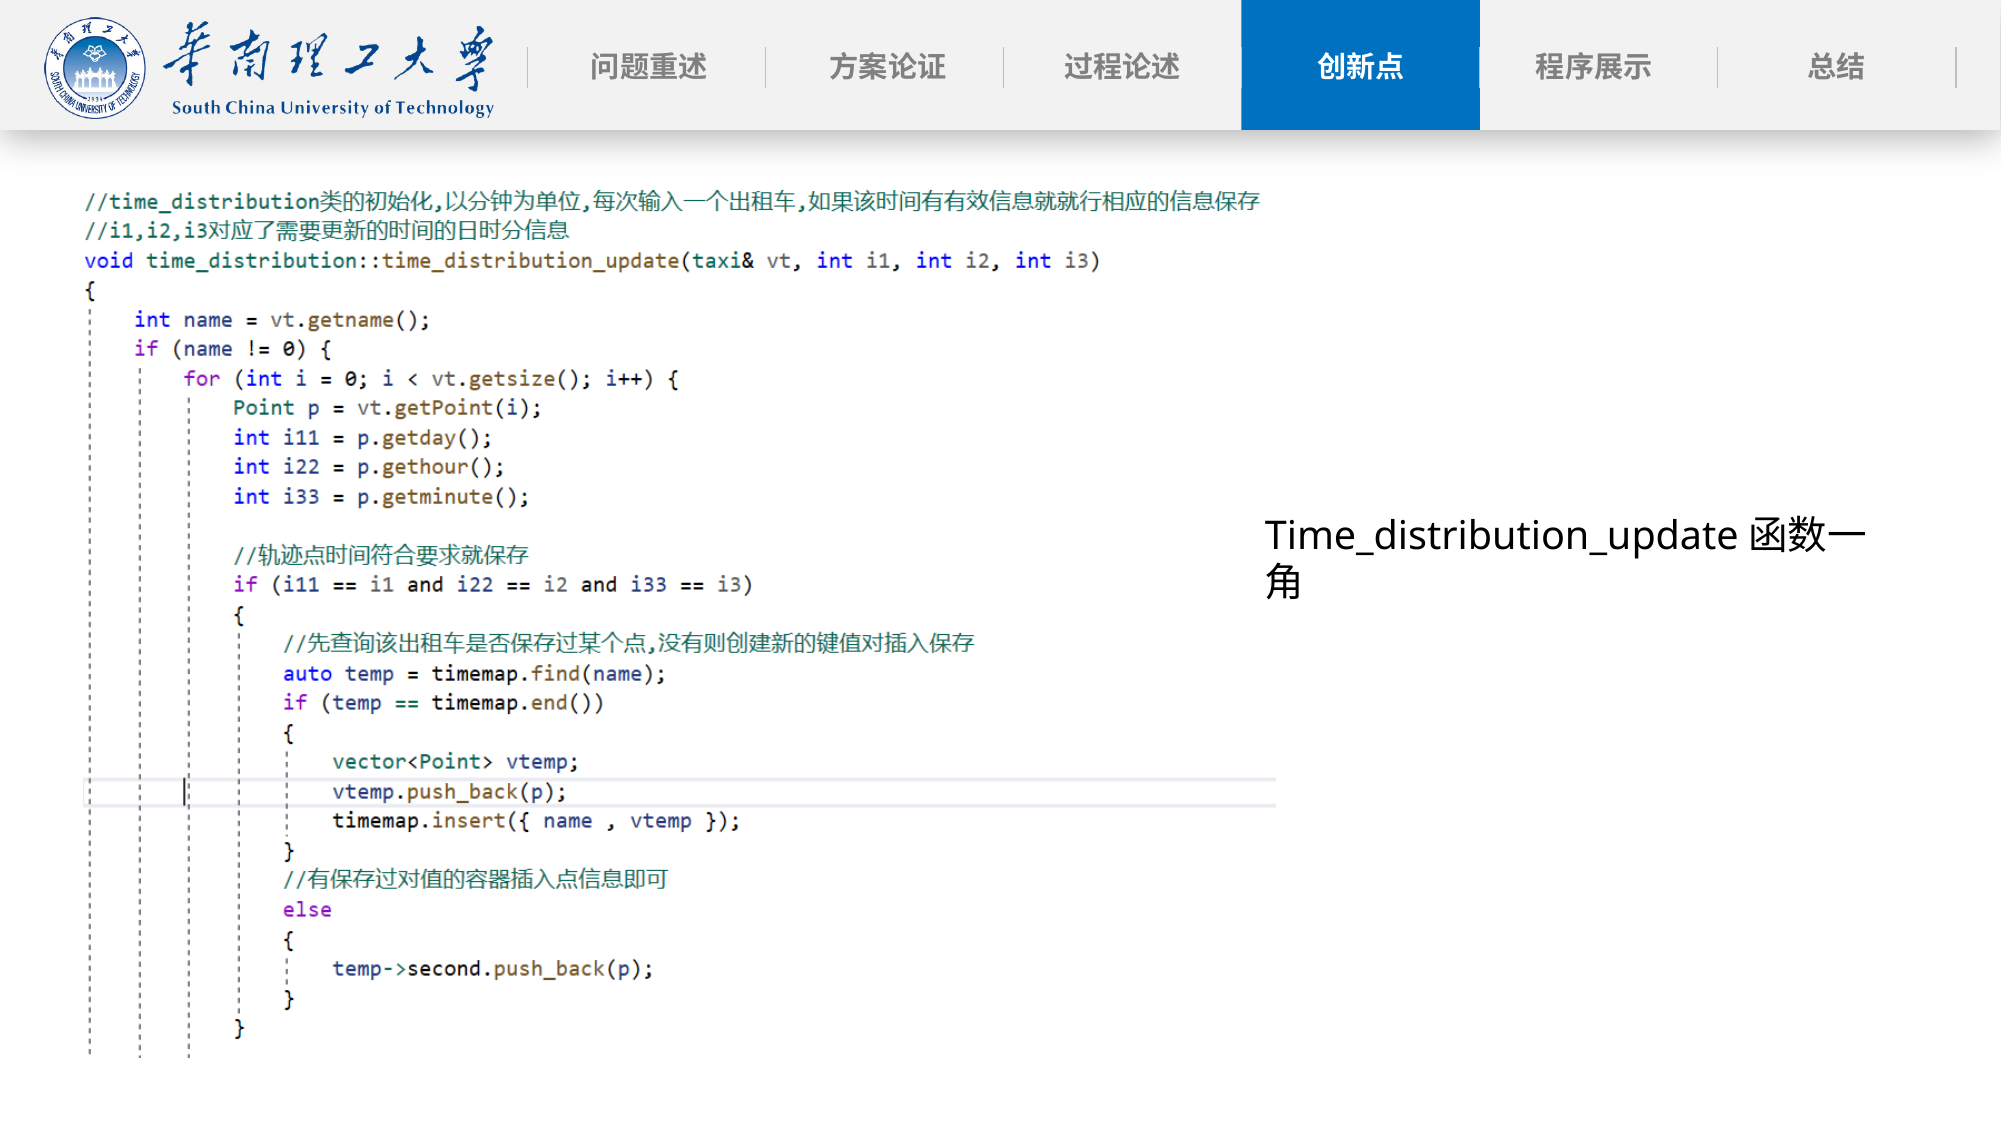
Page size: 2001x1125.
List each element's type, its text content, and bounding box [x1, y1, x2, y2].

picture [44, 17, 494, 119]
text_box Time_distribution_update函数一角 [1276, 502, 1892, 613]
picture [83, 180, 1276, 1058]
